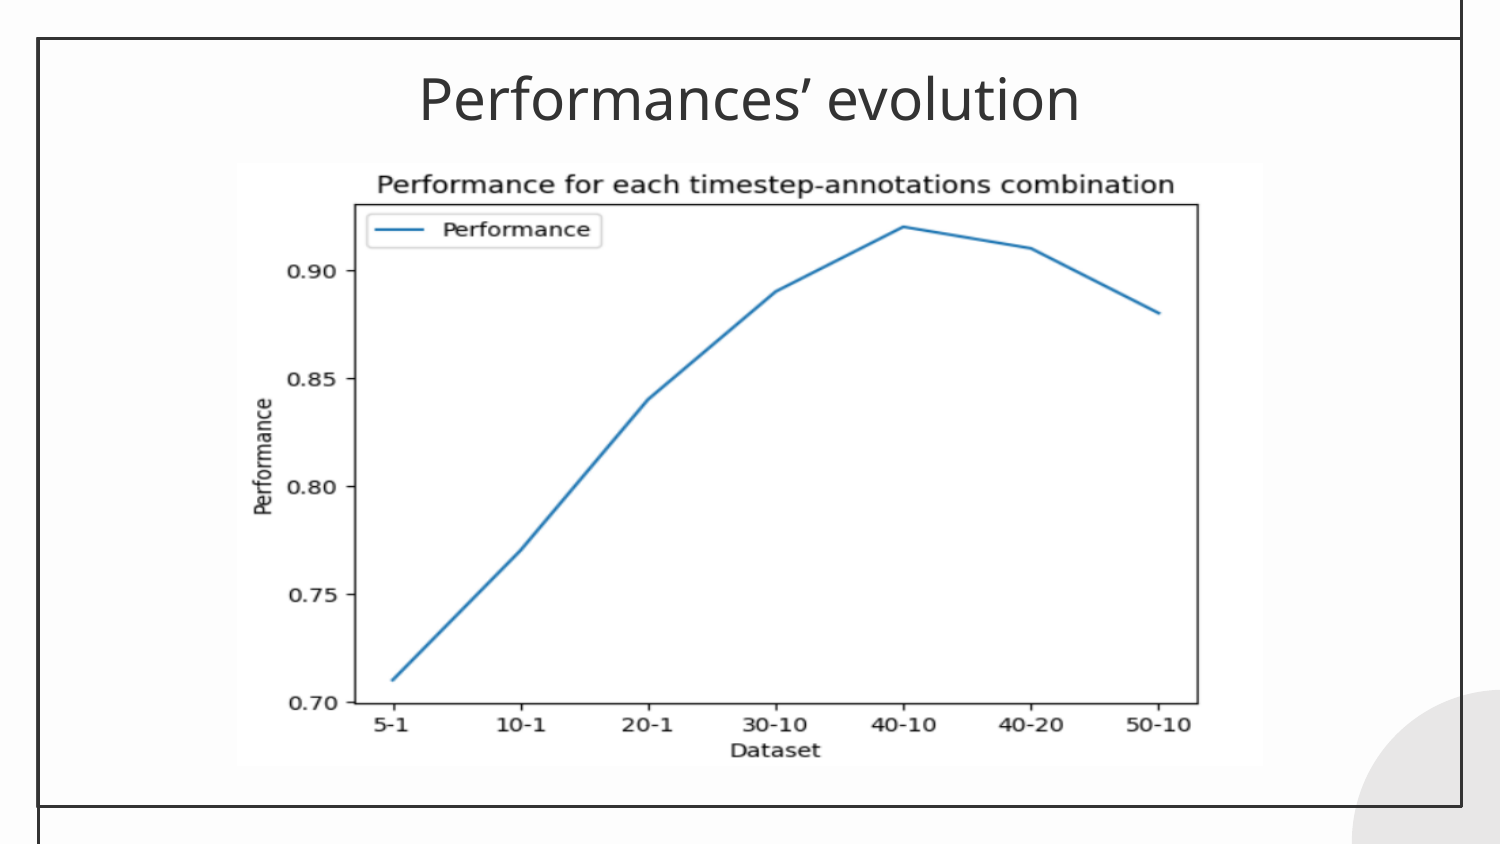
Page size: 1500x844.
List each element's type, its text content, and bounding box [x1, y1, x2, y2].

title Performances’ evolution [118, 47, 1382, 142]
picture [237, 163, 1263, 767]
